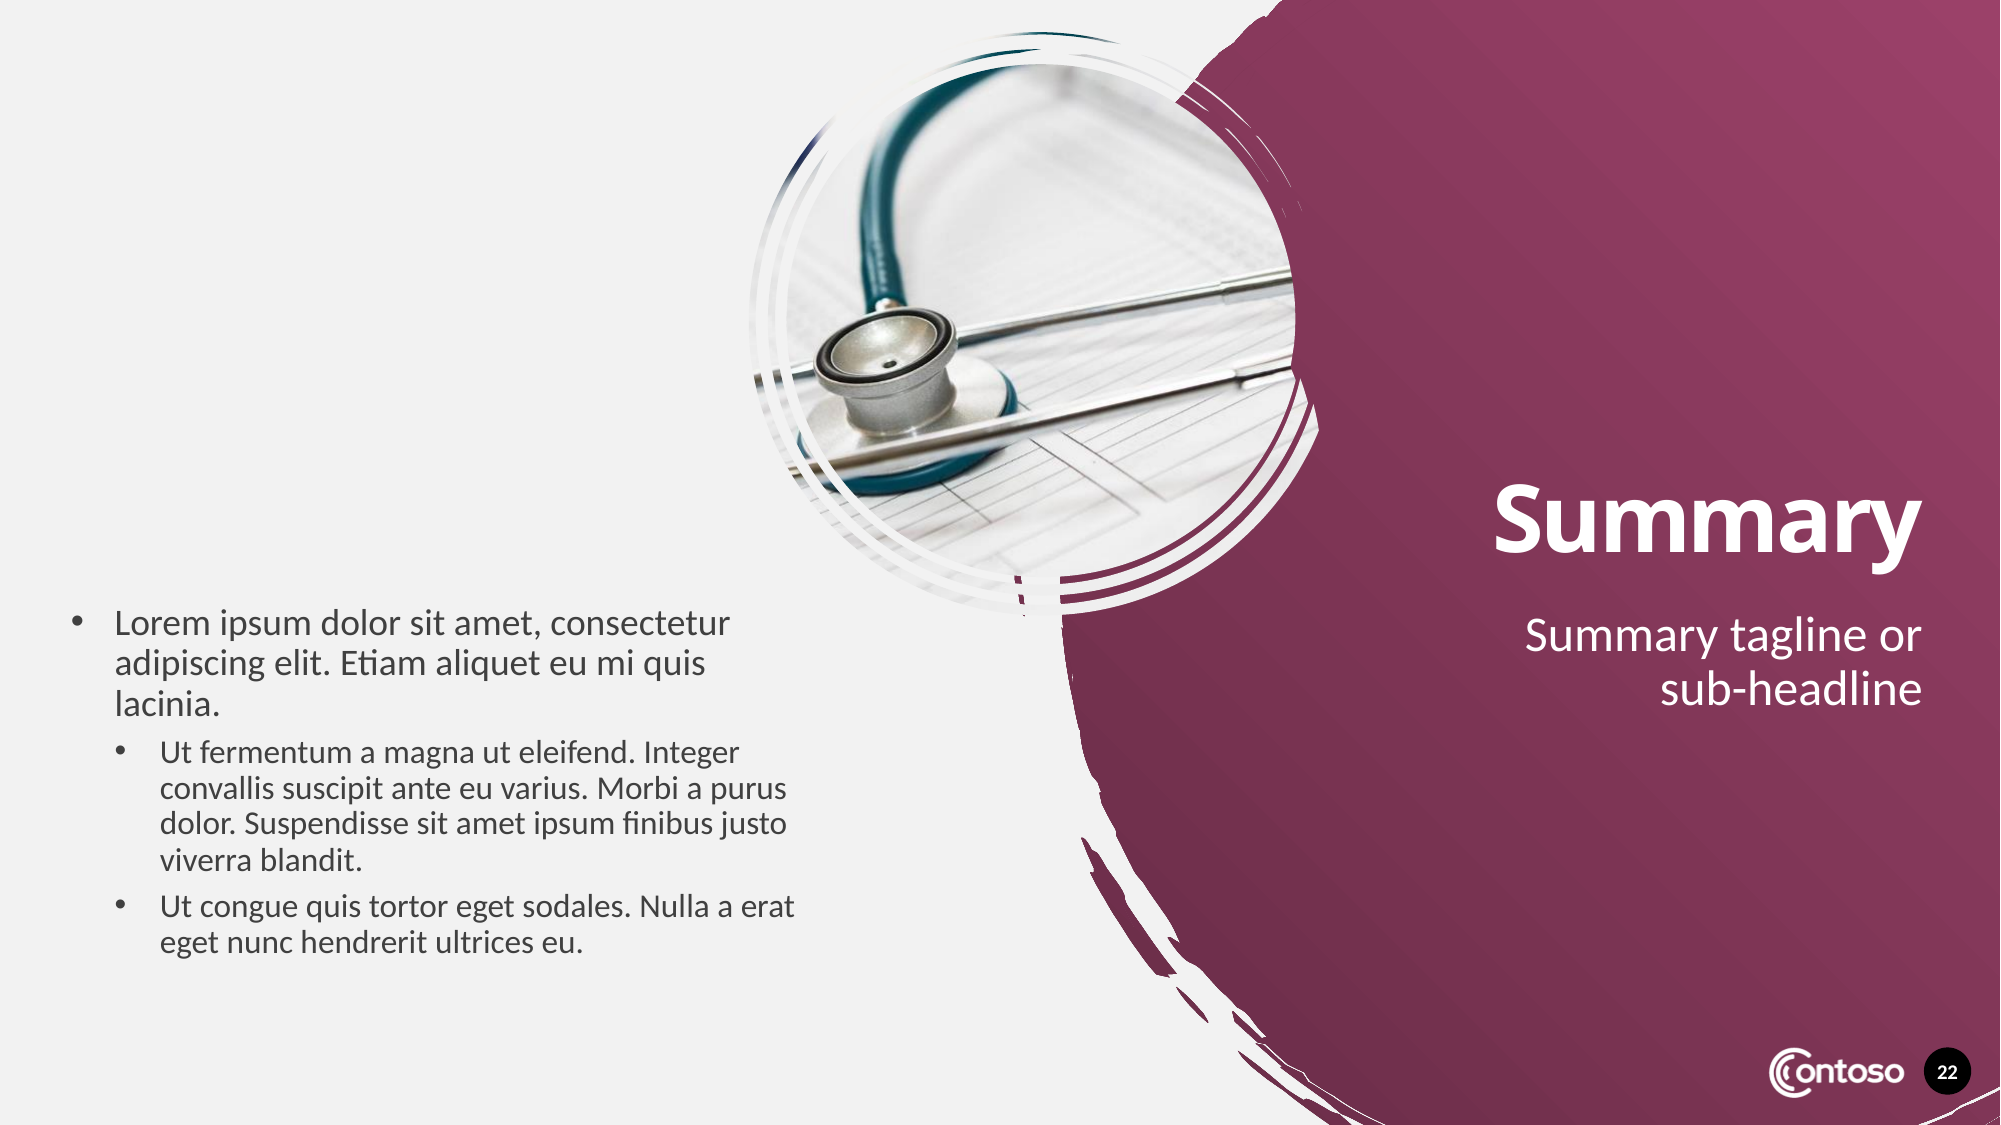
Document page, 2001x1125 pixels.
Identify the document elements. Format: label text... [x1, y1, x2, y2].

title Summary [1319, 455, 1923, 574]
list Lorem ipsum dolor sit amet, consectetur adipiscing elit. Etiam aliquet eu mi quis lacinia. Ut fermentum a magna ut eleifend. Integer convallis suscipit ante eu varius. Morbi a purus dolor. Suspendisse sit amet ipsum finibus justo viverra blandit. Ut congue quis tortor eget sodales. Nulla a erat eget nunc hendrerit ultrices eu. [70, 602, 800, 1051]
picture [1764, 1043, 1909, 1099]
subtitle Summary tagline or sub-headline [1440, 608, 1923, 841]
slide_number 22 [1923, 1047, 1972, 1095]
picture [748, 32, 1319, 616]
